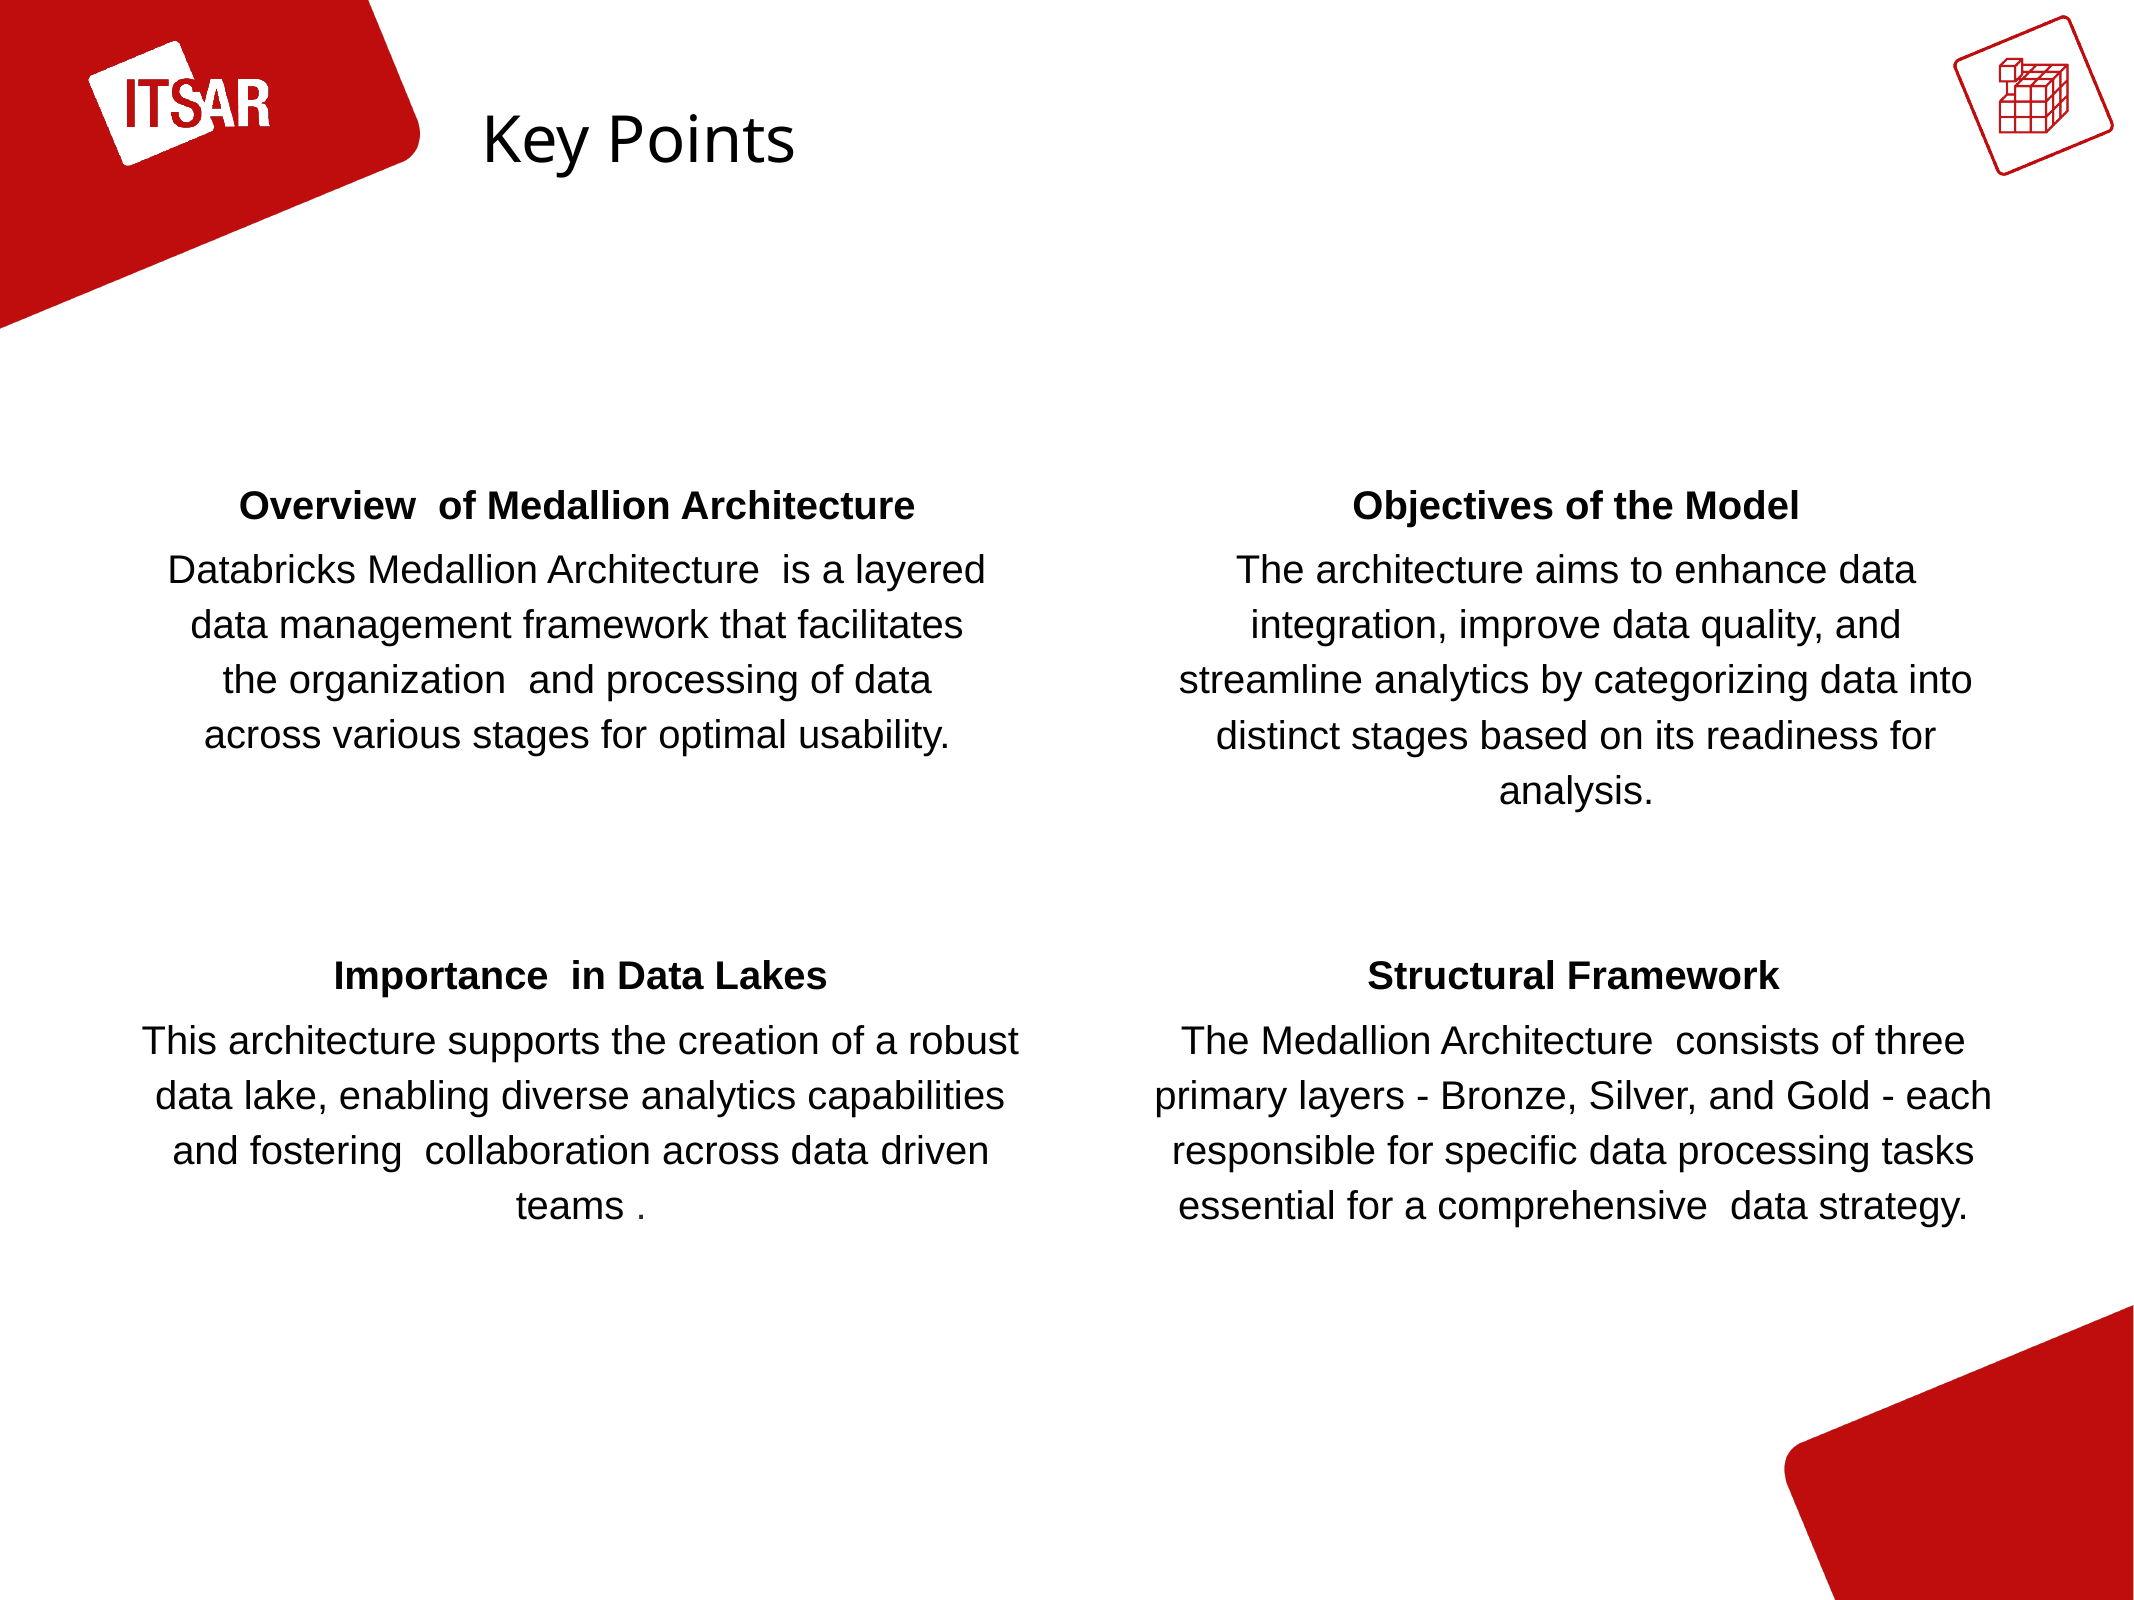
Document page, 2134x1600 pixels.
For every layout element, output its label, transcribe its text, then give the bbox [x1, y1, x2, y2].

picture [1953, 15, 2114, 176]
text_box Objectives of the Model The architecture aims to enhance data integration, improve data quality, and streamline analytics by categorizing data into distinct stages based on its readiness for analysis. [1161, 479, 1988, 813]
text_box Overview of Medallion Architecture Databricks Medallion Architecture is a layered data management framework that facilitates the organization and processing of data across various stages for optimal usability. [160, 479, 995, 757]
picture [0, 0, 427, 370]
text_box Importance in Data Lakes This architecture supports the creation of a robust data lake, enabling diverse analytics capabilities and fostering collaboration across data­ driven teams . [137, 949, 1023, 1228]
text_box Structural Framework The Medallion Architecture consists of three primary layers - Bronze, Silver, and Gold - each responsible for specific data processing tasks essential for a comprehensive data strategy. [1133, 949, 2014, 1228]
picture [1777, 1230, 2134, 1600]
title Key Points [466, 98, 961, 185]
